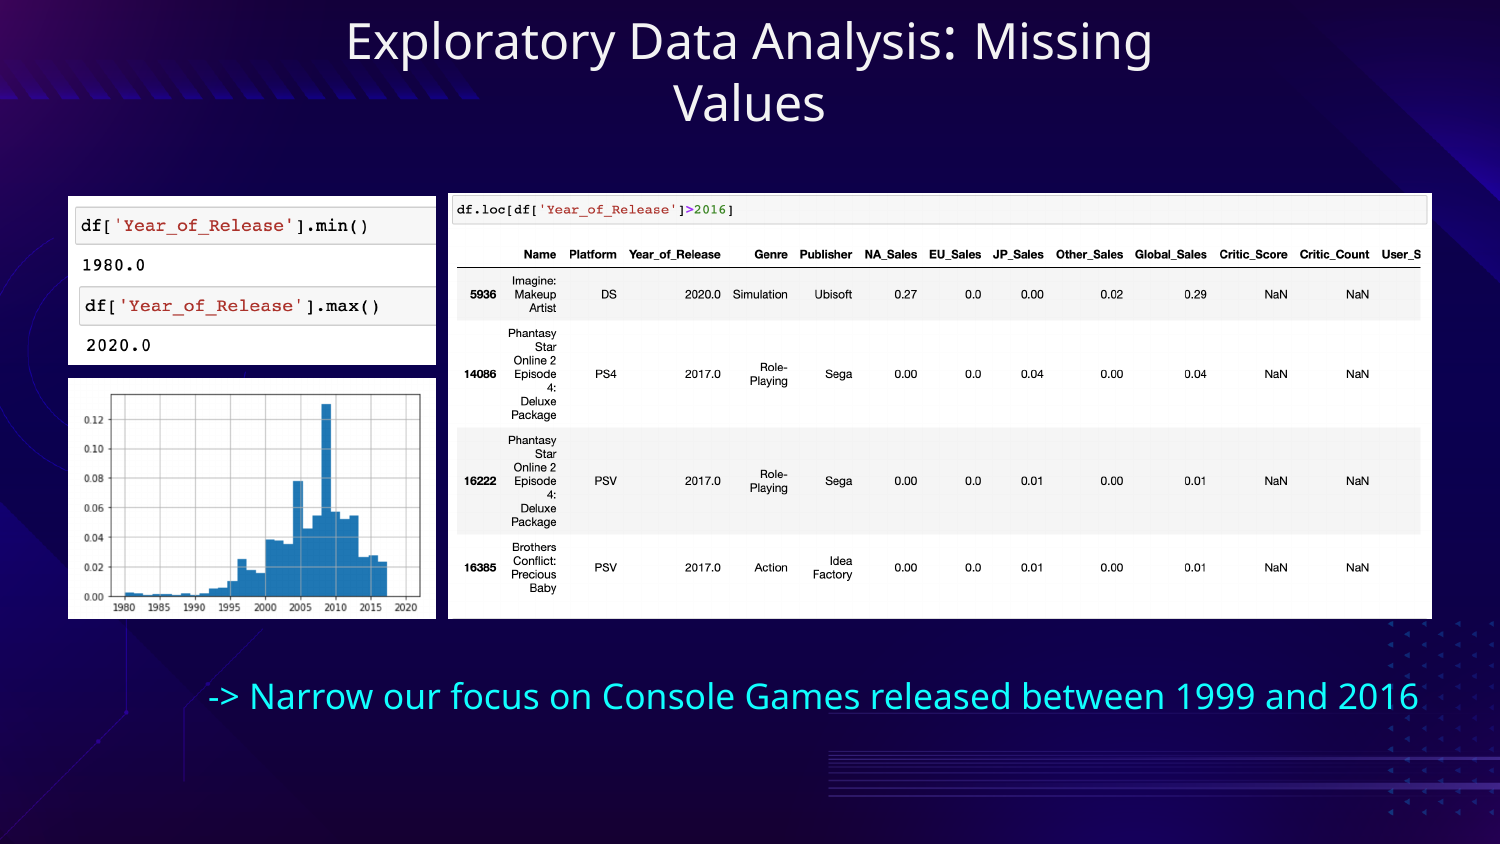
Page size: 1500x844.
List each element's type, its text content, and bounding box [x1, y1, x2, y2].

picture [0, 0, 1500, 844]
title Exploratory Data Analysis: Missing Values [322, 0, 1178, 147]
text_box -> Narrow our focus on Console Games released between 1999 and 2016 [94, 658, 1435, 732]
